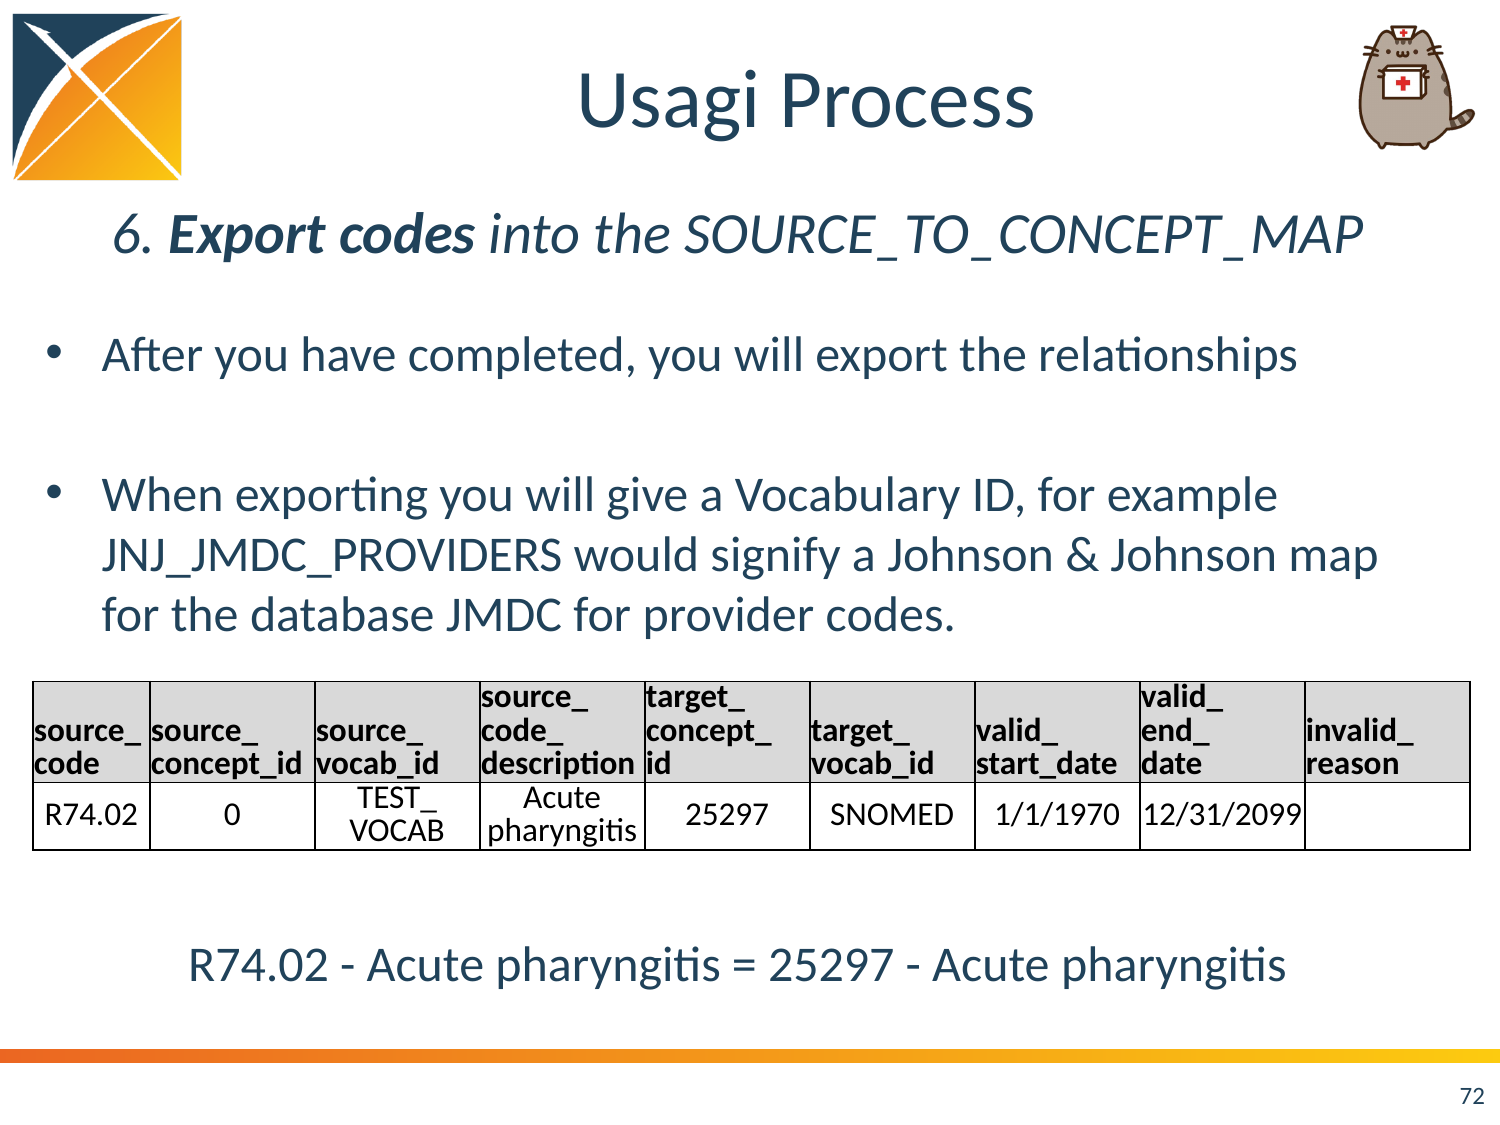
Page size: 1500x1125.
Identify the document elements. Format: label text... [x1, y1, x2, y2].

table_cell [1306, 783, 1469, 849]
table_header invalid_ reason [1306, 682, 1469, 782]
table_cell 0 [151, 783, 314, 849]
table_header target_ vocab_id [811, 682, 974, 782]
table_cell R74.02 [34, 783, 149, 849]
table_header source_ code_ description [481, 682, 644, 782]
table_cell SNOMED [811, 783, 974, 849]
table_header source_ vocab_id [316, 682, 479, 782]
list [762, 294, 1425, 681]
table_header target_ concept_ id [646, 682, 809, 782]
table_header valid_ start_date [976, 682, 1139, 782]
table_header source_ code [34, 682, 149, 782]
table_cell Acute pharyngitis [481, 783, 644, 849]
picture [1324, 6, 1493, 171]
table_header source_ concept_id [151, 682, 314, 782]
table_cell 1/1/1970 [976, 783, 1139, 849]
table_cell TEST_ VOCAB [316, 783, 479, 849]
list [762, 851, 1425, 1005]
title Usagi Process [187, 24, 1319, 163]
table_header valid_ end_ date [1141, 682, 1304, 782]
table_cell 25297 [646, 783, 809, 849]
text_box 6. Export codes into the SOURCE_TO_CONCEPT_MAP After you have completed, you will export the relationships When exporting you will give a Vocabulary ID, for example JNJ_JMDC_PROVIDERS would signify a Johnson & Johnson map for the database JMDC for provider codes. R74.02 - Acute pharyngitis = 25297 - Acute pharyngitis [30, 187, 1445, 1031]
slide_number 72 [1149, 1065, 1500, 1125]
picture [0, 0, 206, 200]
table_cell 12/31/2099 [1141, 783, 1304, 849]
